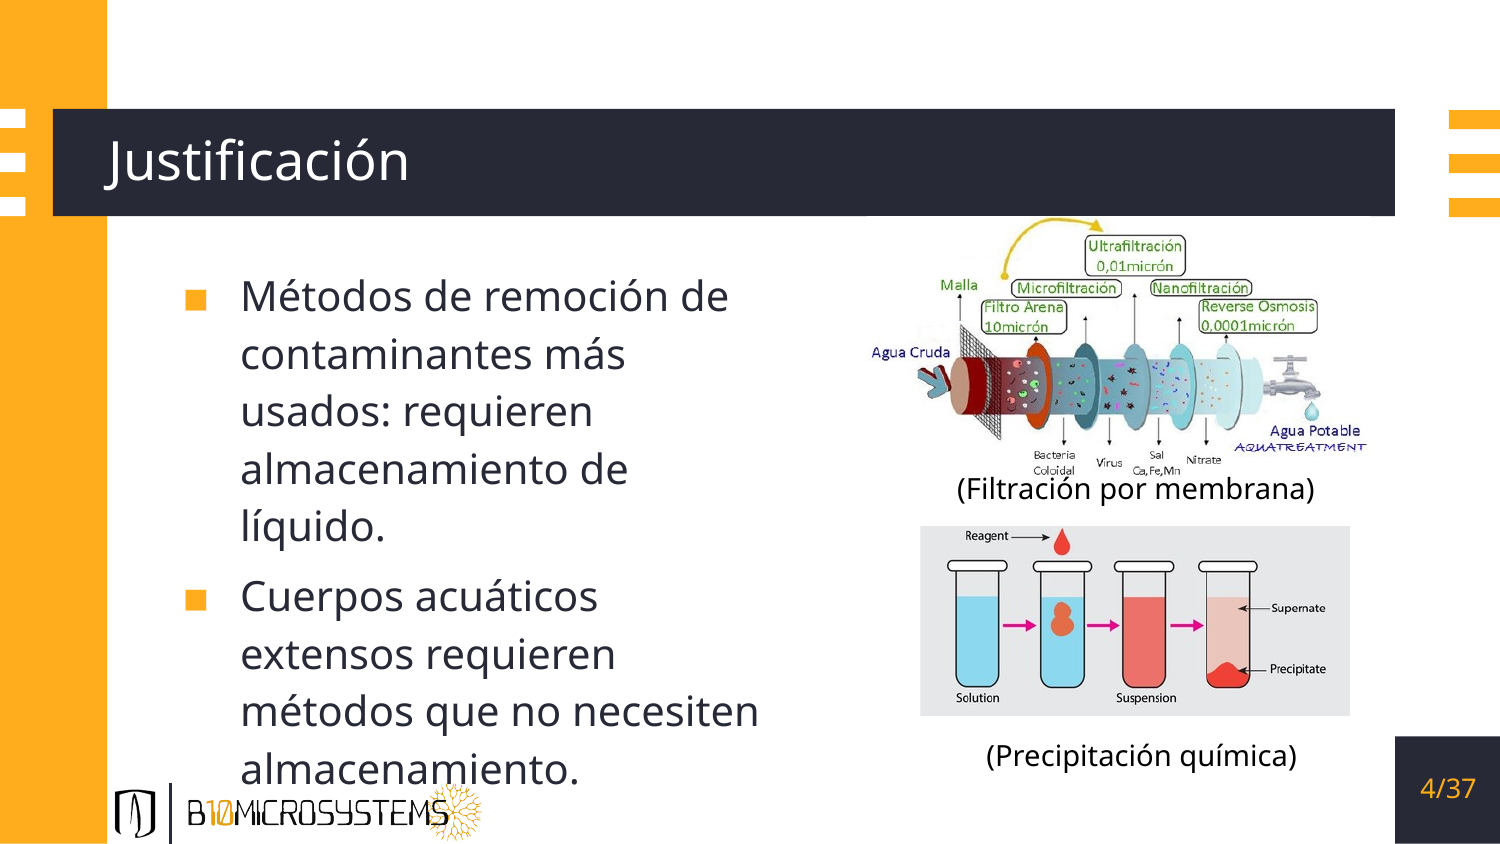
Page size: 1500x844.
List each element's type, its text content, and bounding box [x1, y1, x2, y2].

picture [112, 762, 520, 843]
title Justificación [108, 108, 1396, 217]
slide_number 4/37 [1395, 780, 1500, 844]
text_box (Precipitación química) [971, 729, 1500, 780]
picture [866, 215, 1371, 489]
picture [919, 526, 1351, 717]
text_box (Filtración por membrana) [942, 462, 1500, 513]
list Métodos de remoción de contaminantes más usados: requieren almacenamiento de líquido. Cuerpos acuáticos extensos requieren métodos que no necesiten almacenamiento. [165, 262, 771, 737]
